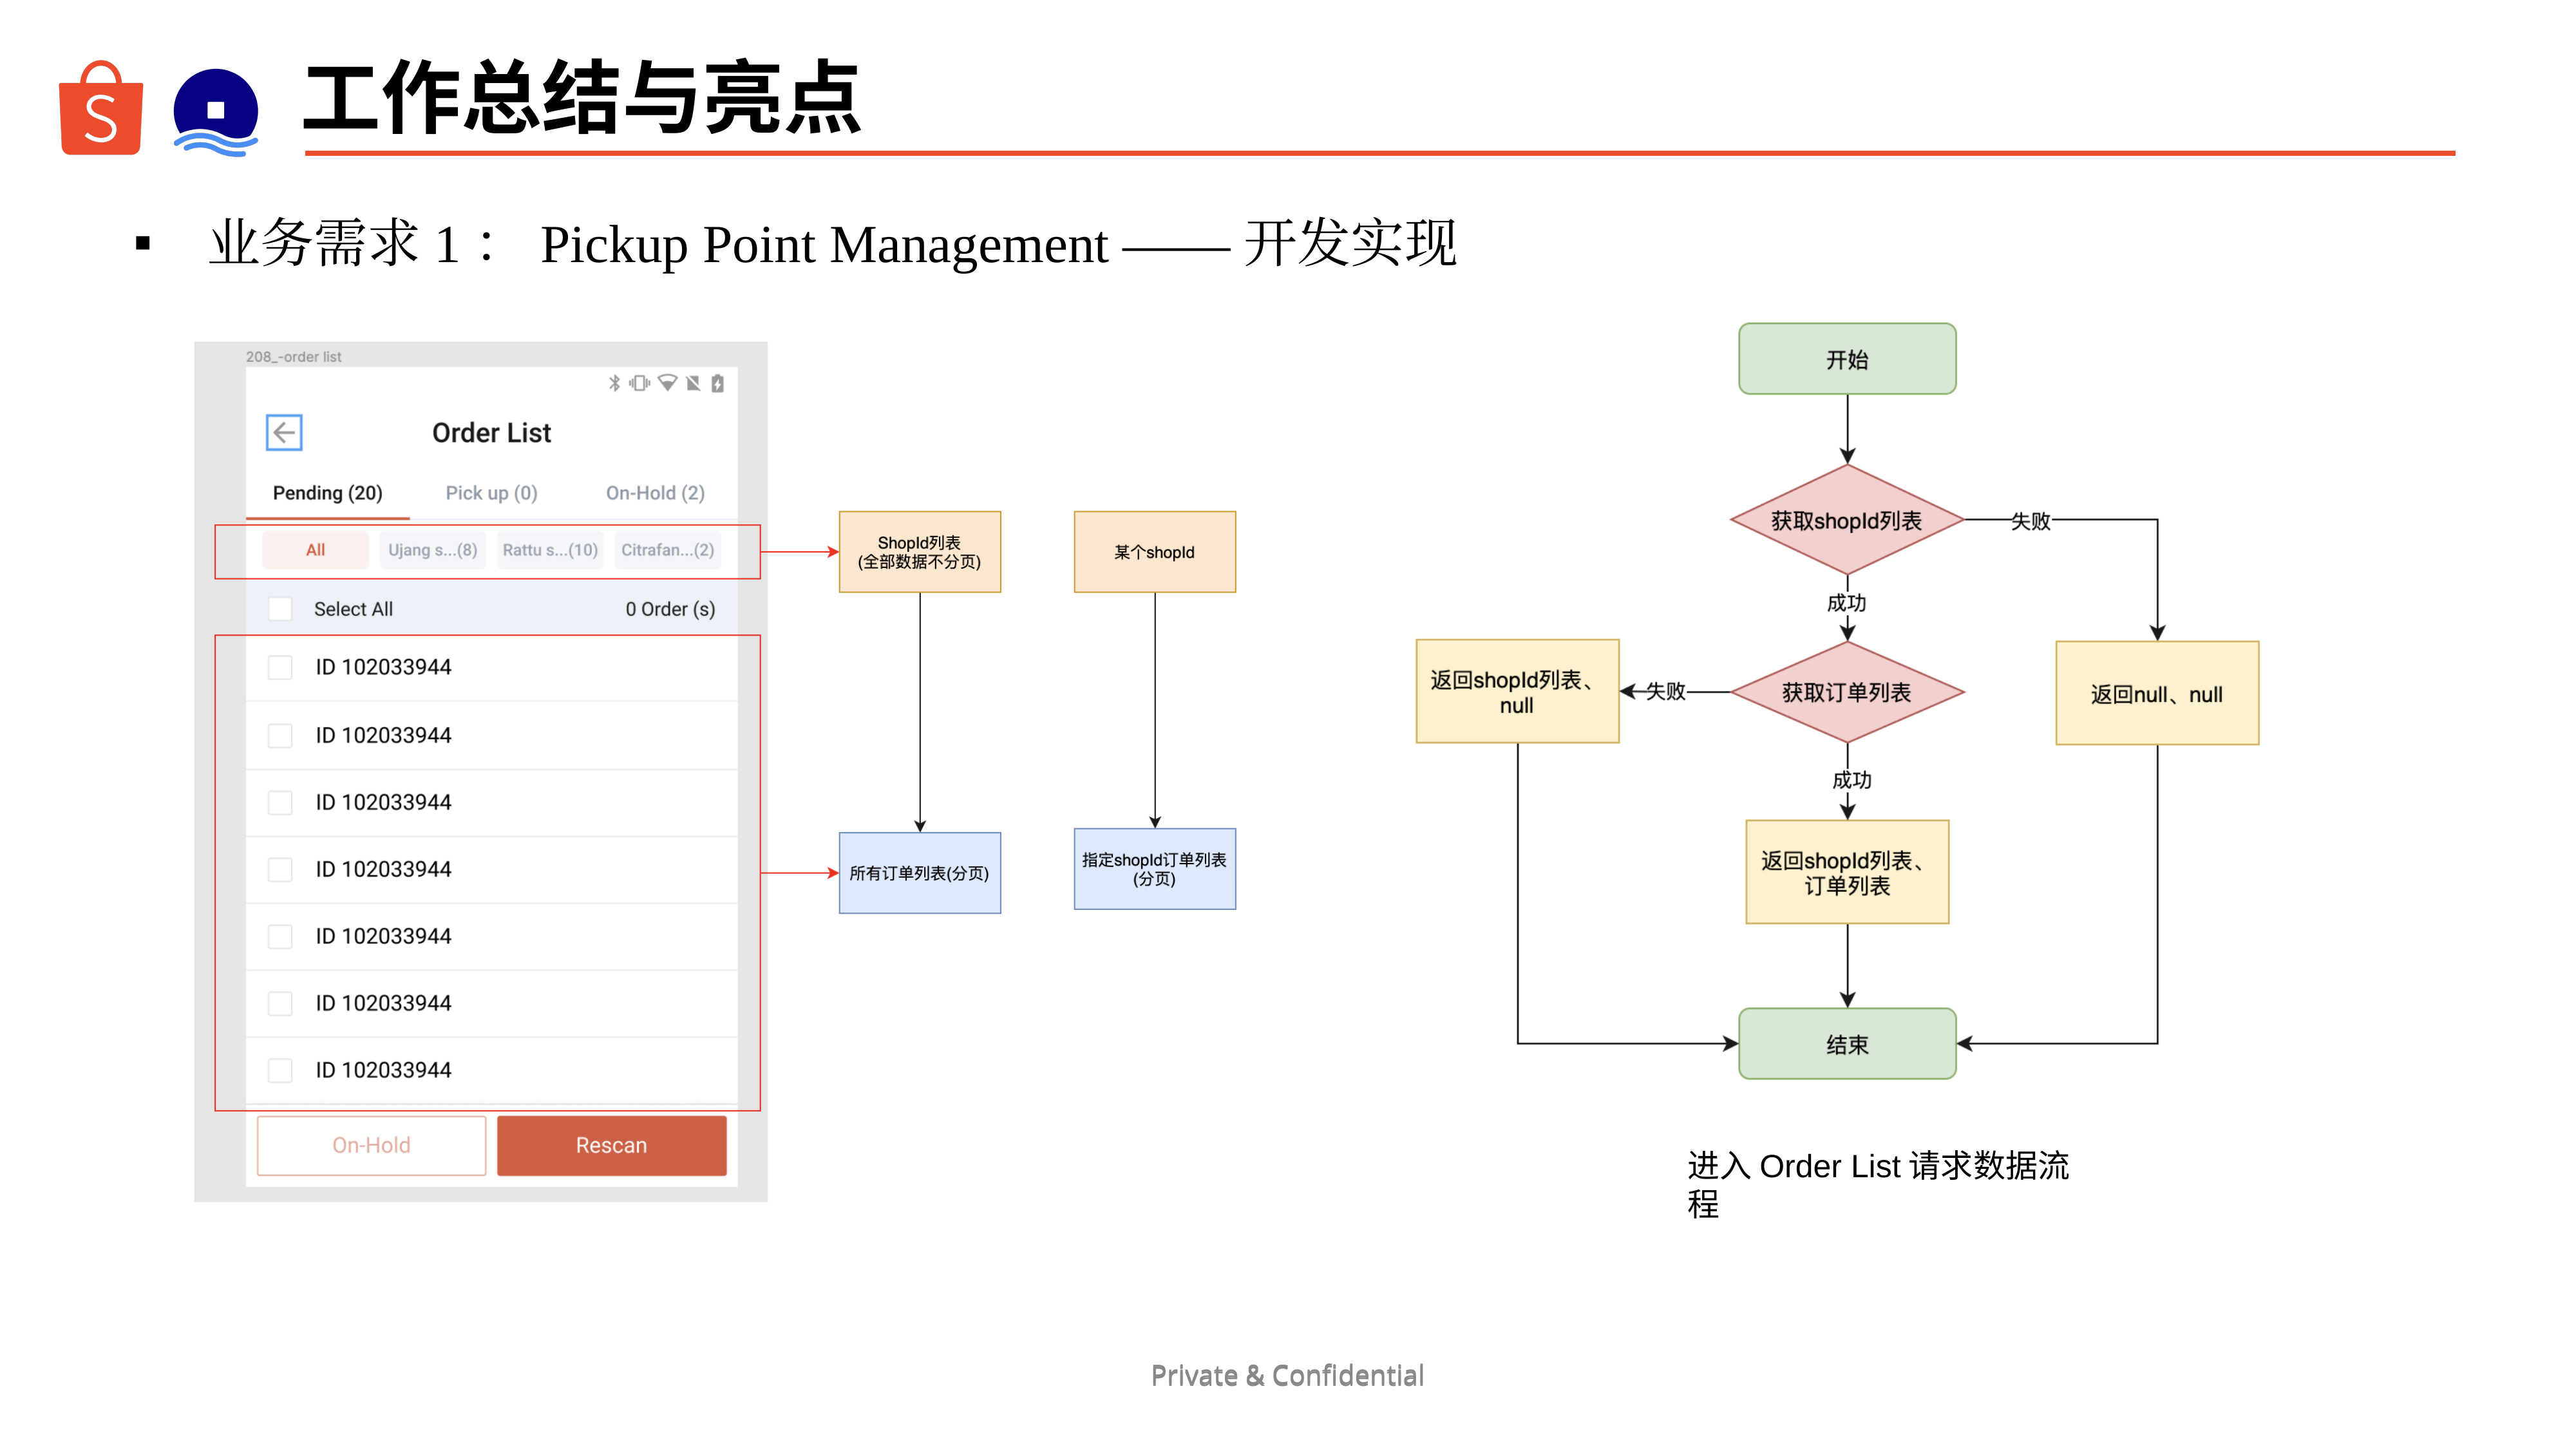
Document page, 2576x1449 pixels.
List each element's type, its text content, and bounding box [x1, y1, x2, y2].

picture [150, 303, 1285, 1222]
picture [48, 52, 281, 161]
title 工作总结与亮点 [295, 17, 2206, 172]
text_box 进入Order List请求数据流程 [1678, 1141, 2103, 1228]
picture [1356, 275, 2318, 1125]
text_box Private & Confidential [1075, 1352, 1501, 1395]
text_box 业务需求1：Pickup Point Management ——开发实现 [129, 171, 1728, 260]
